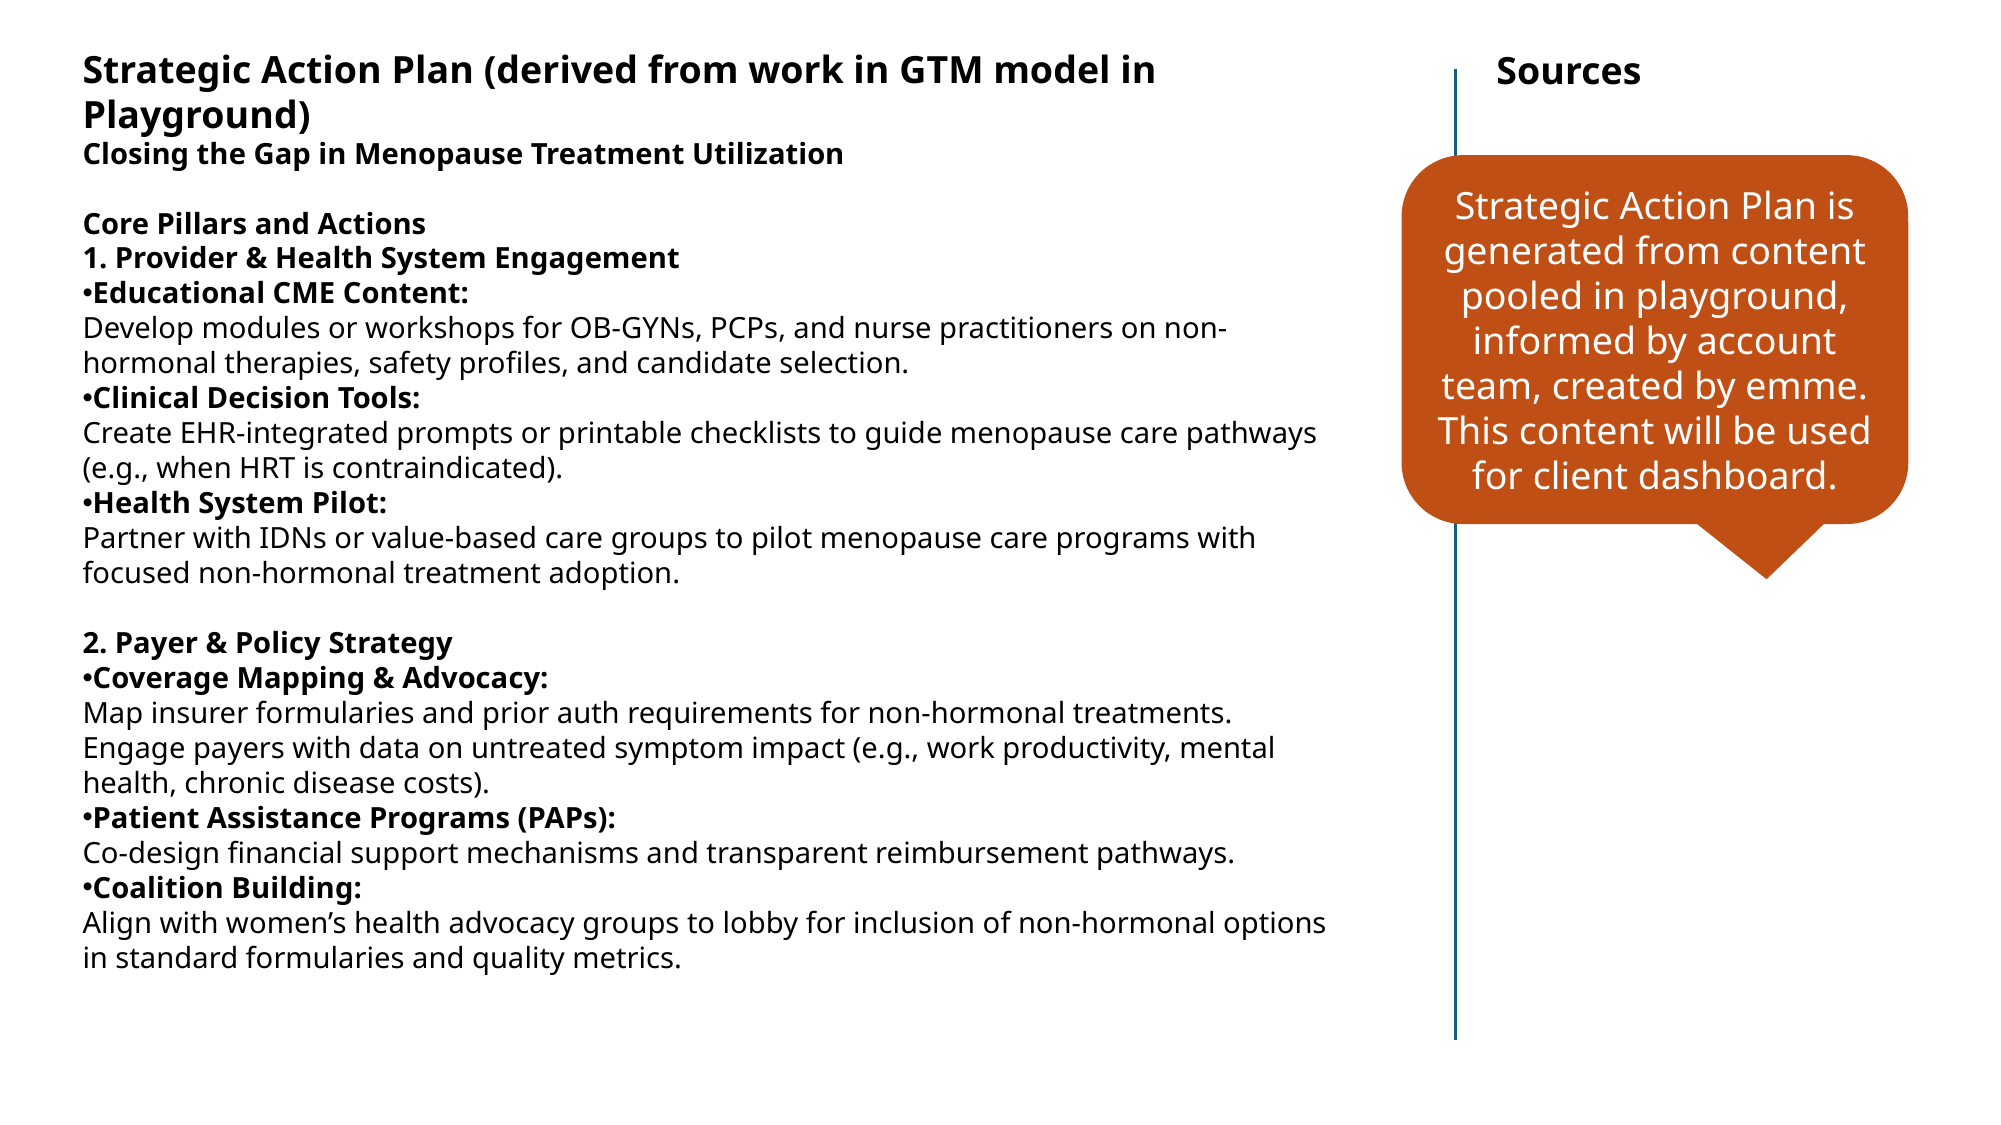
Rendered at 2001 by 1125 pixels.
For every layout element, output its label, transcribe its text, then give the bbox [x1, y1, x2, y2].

text_box Strategic Action Plan (derived from work in GTM model in Playground) [67, 38, 1387, 144]
text_box Sources [1481, 39, 1657, 100]
text_box Strategic Action Plan is generated from content pooled in playground, informed by account team, created by emme. This content will be used for client dashboard. [1399, 154, 1454, 525]
text_box Closing the Gap in Menopause Treatment Utilization Core Pillars and Actions 1. Provider & Health System Engagement Educational CME Content: Develop modules or workshops for OB-GYNs, PCPs, and nurse practitioners on non-hormonal therapies, safety profiles, and candidate selection. Clinical Decision Tools: Create EHR-integrated prompts or printable checklists to guide menopause care pathways (e.g., when HRT is contraindicated). Health System Pilot: Partner with IDNs or value-based care groups to pilot menopause care programs with focused non-hormonal treatment adoption. 2. Payer & Policy Strategy Coverage Mapping & Advocacy: Map insurer formularies and prior auth requirements for non-hormonal treatments. Engage payers with data on untreated symptom impact (e.g., work productivity, mental health, chronic disease costs). Patient Assistance Programs (PAPs): Co-design financial support mechanisms and transparent reimbursement pathways. Coalition Building: Align with women’s health advocacy groups to lobby for inclusion of non-hormonal options in standard formularies and quality metrics. [67, 127, 1344, 982]
text_box Strategic Action Plan is generated from content pooled in playground, informed by account team, created by emme. This content will be used for client dashboard. [1456, 153, 1910, 582]
